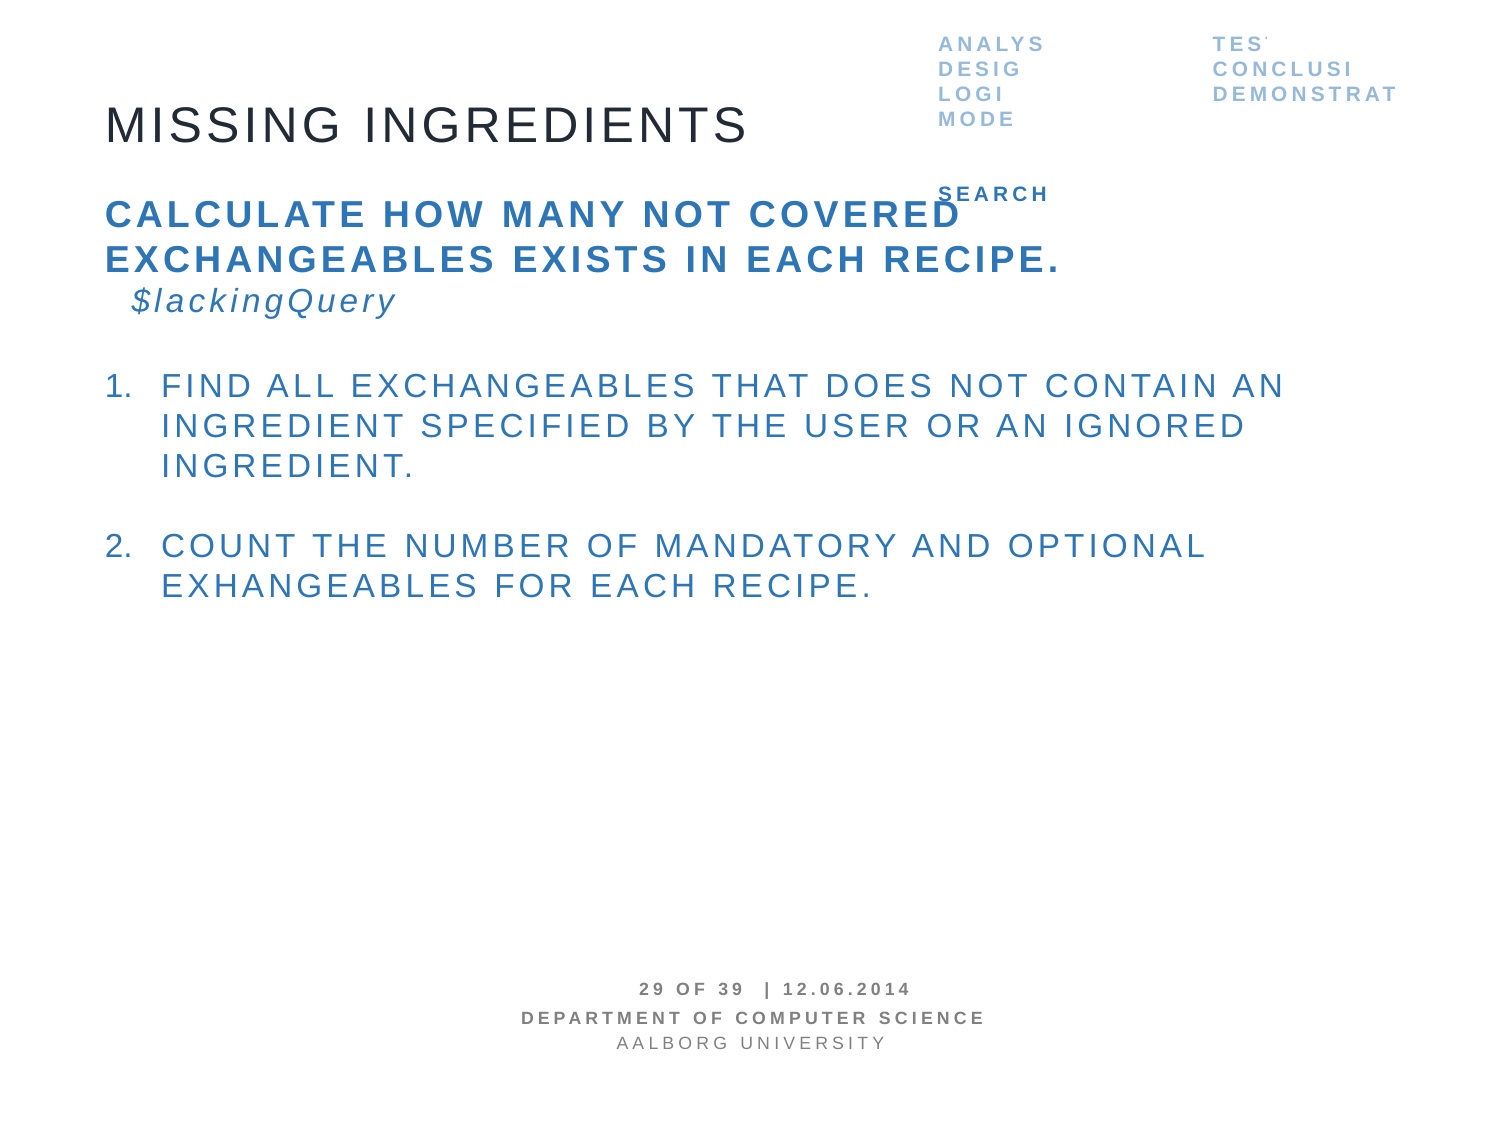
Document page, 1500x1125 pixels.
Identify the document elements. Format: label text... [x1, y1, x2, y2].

text_box 29 OF 39 | 12.06.2014 [416, 976, 1130, 1000]
text_box Department of computer science AALBORG UNIVERSITy [449, 1006, 1055, 1056]
text_box Calculate how many not covered exchangeables exists in each recipe. $lackingQuery Find all exchangeables that does not contain an ingredient specified by the user or an ignored ingredient. Count the number of mandatory and optional exhangeables for each recipe. [102, 189, 1348, 858]
text_box Missing ingredients [102, 92, 921, 153]
text_box analysis design login model search test conclusion demonstration [921, 22, 1500, 234]
